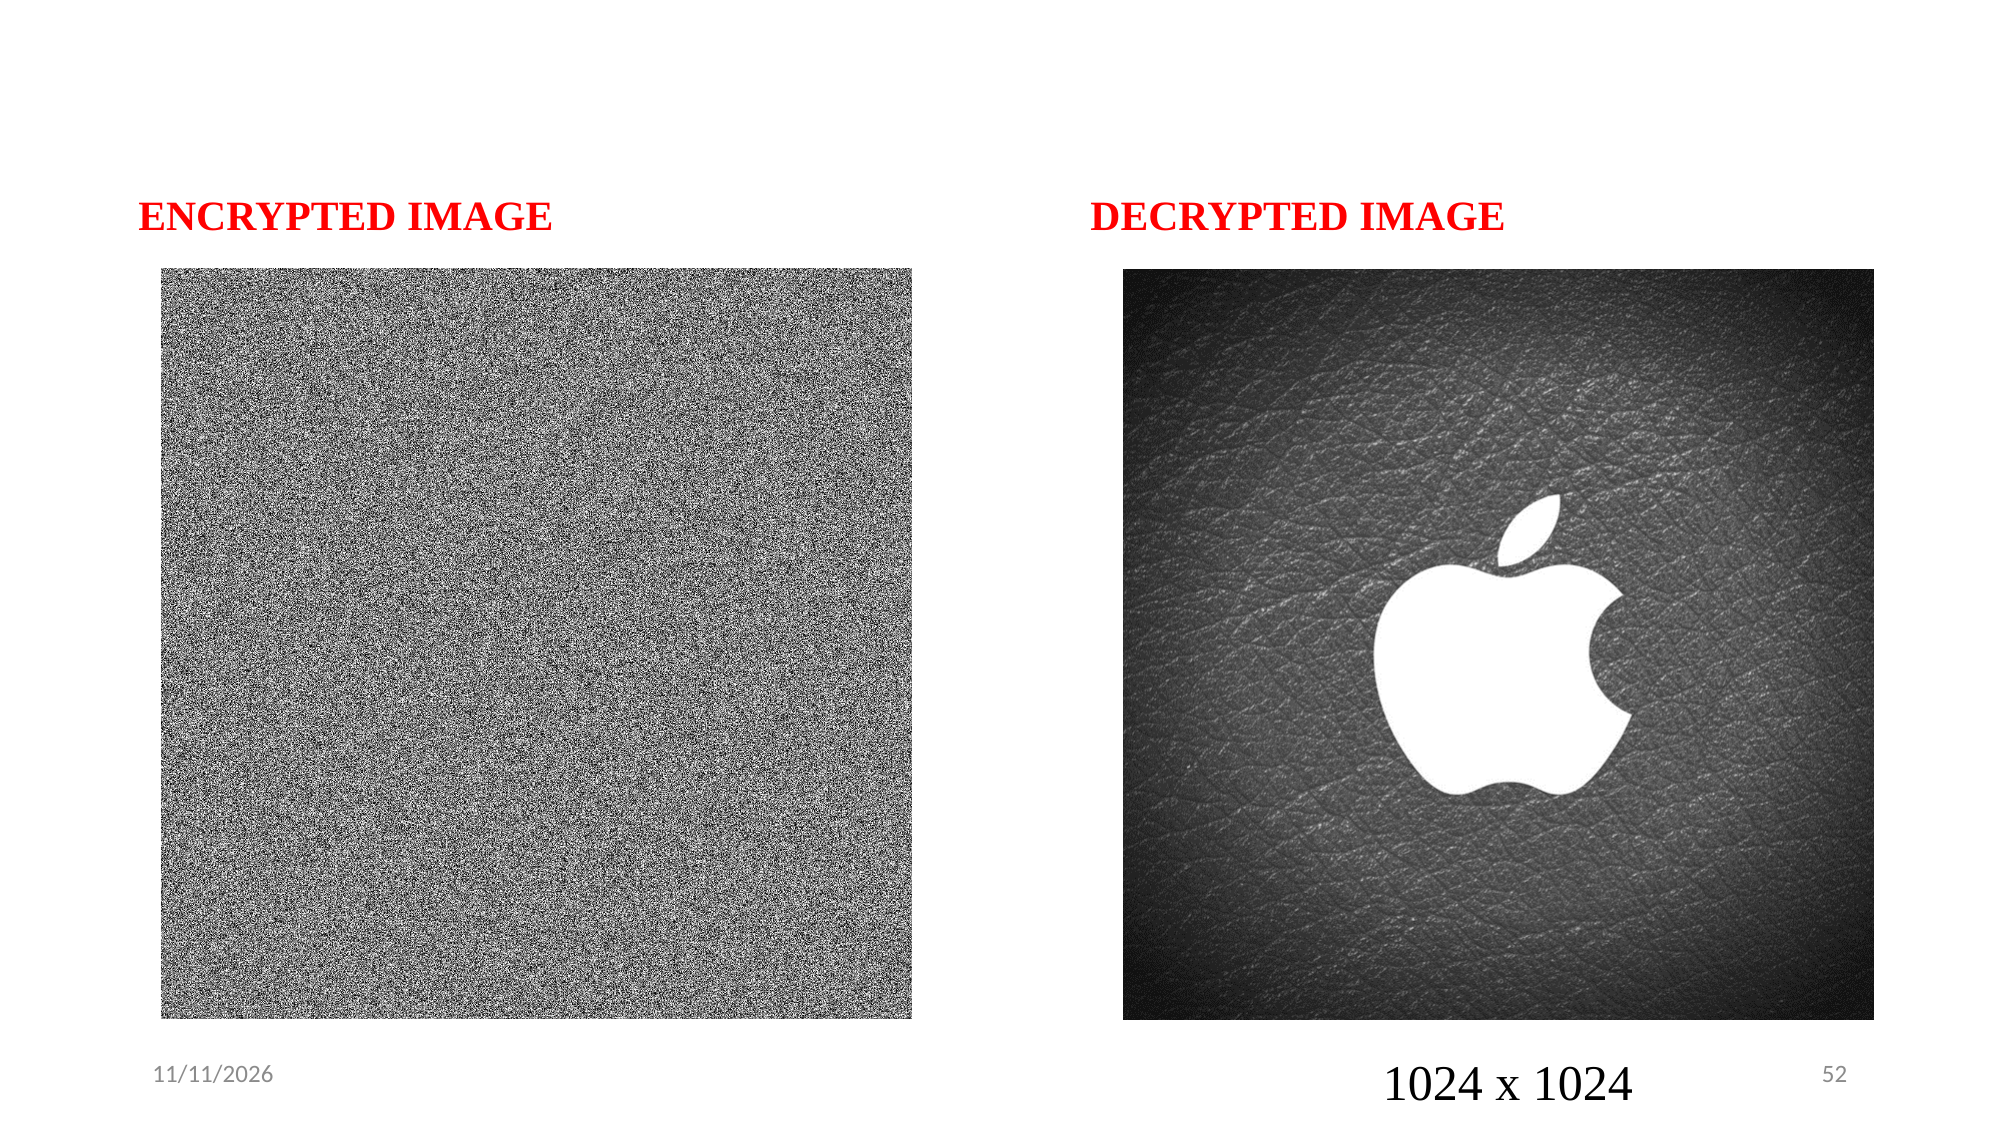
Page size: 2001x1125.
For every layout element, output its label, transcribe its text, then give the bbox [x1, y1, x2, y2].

text_box 1024 x 1024 [1368, 1042, 1727, 1118]
text_box DECRYPTED IMAGE [1075, 181, 2000, 247]
slide_number 52 [1727, 1042, 1863, 1103]
text_box ENCRYPTED IMAGE [123, 181, 1075, 247]
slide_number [137, 1042, 588, 1103]
picture [161, 268, 912, 1019]
picture [1123, 269, 1874, 1021]
